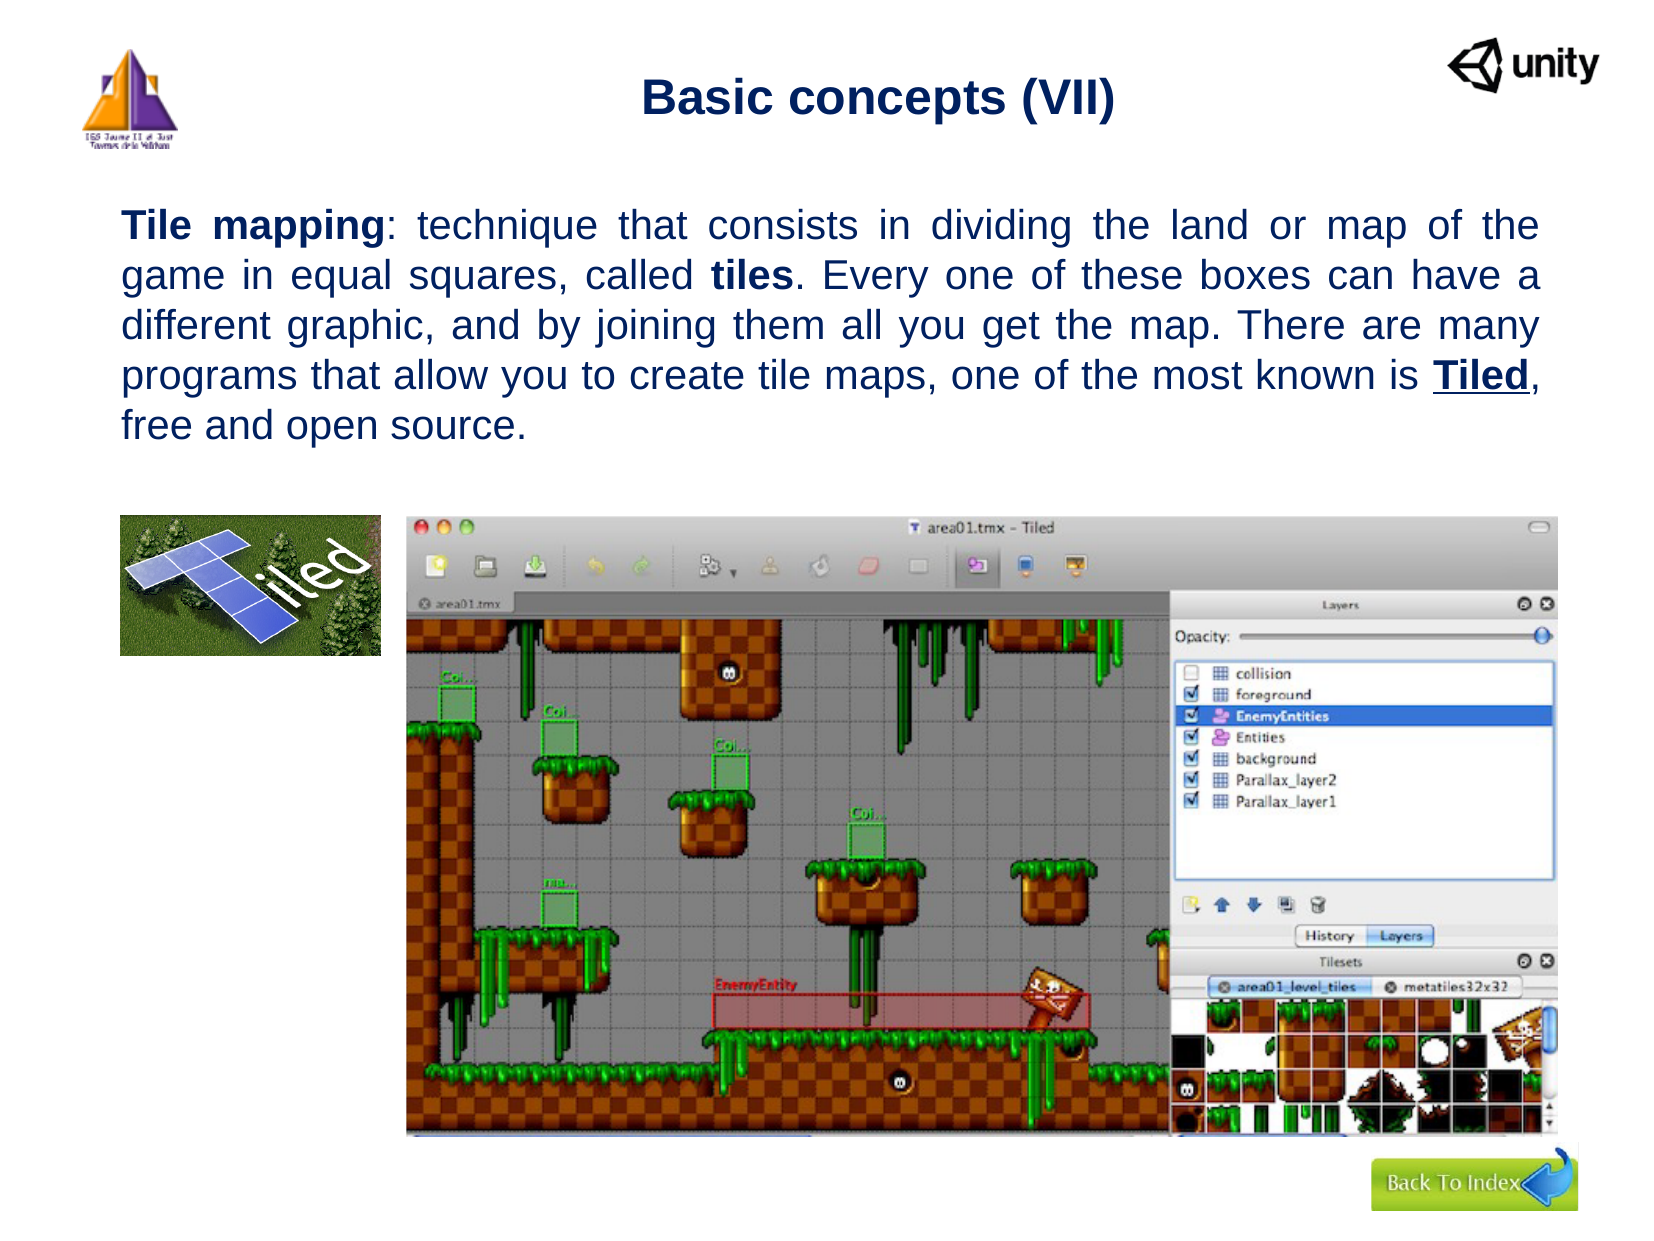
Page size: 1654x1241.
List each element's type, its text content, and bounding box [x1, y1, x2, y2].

picture [1440, 29, 1613, 101]
picture [82, 49, 178, 150]
text_box [1371, 1142, 1579, 1212]
text_box [106, 29, 231, 160]
text_box Tile mapping: technique that consists in dividing the land or map of the game in equal squares, called tiles. Every one of these boxes can have a different graphic, and by joining them all you get the map. There are many programs that allow you to create tile maps, one of the most known is Tiled, free and open source. [106, 189, 1557, 458]
picture [405, 514, 1558, 1138]
picture [120, 514, 381, 656]
text_box Basic concepts (VII) [625, 56, 1136, 133]
